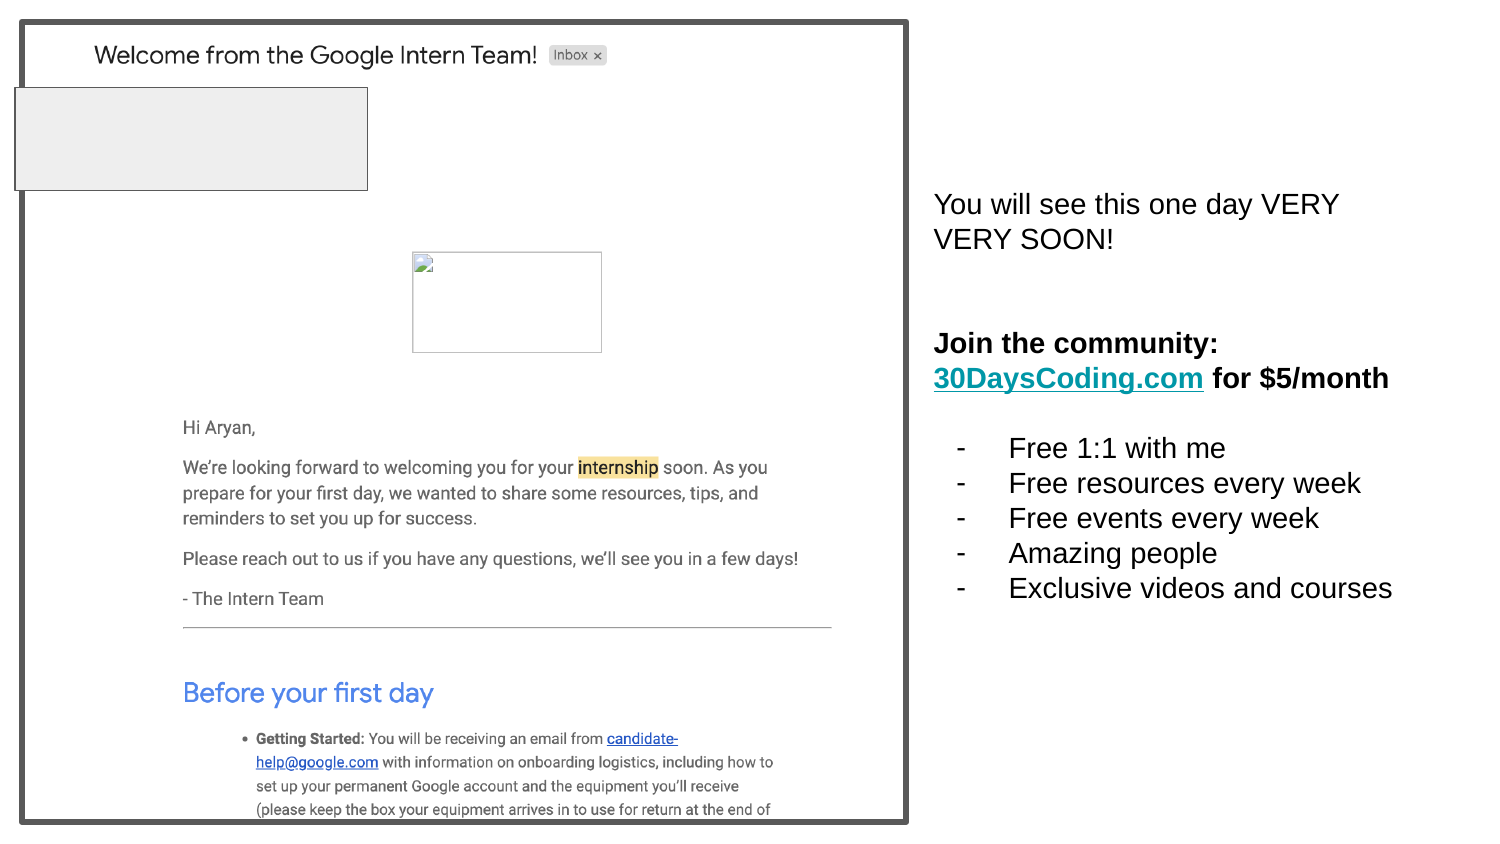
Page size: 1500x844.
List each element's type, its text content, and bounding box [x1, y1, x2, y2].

text_box [15, 87, 19, 191]
picture [24, 24, 904, 819]
text_box You will see this one day VERY VERY SOON! Join the community: 30DaysCoding.com for $5/month Free 1:1 with me Free resources every week Free events every week Amazing people Exclusive videos and courses [918, 170, 1417, 590]
